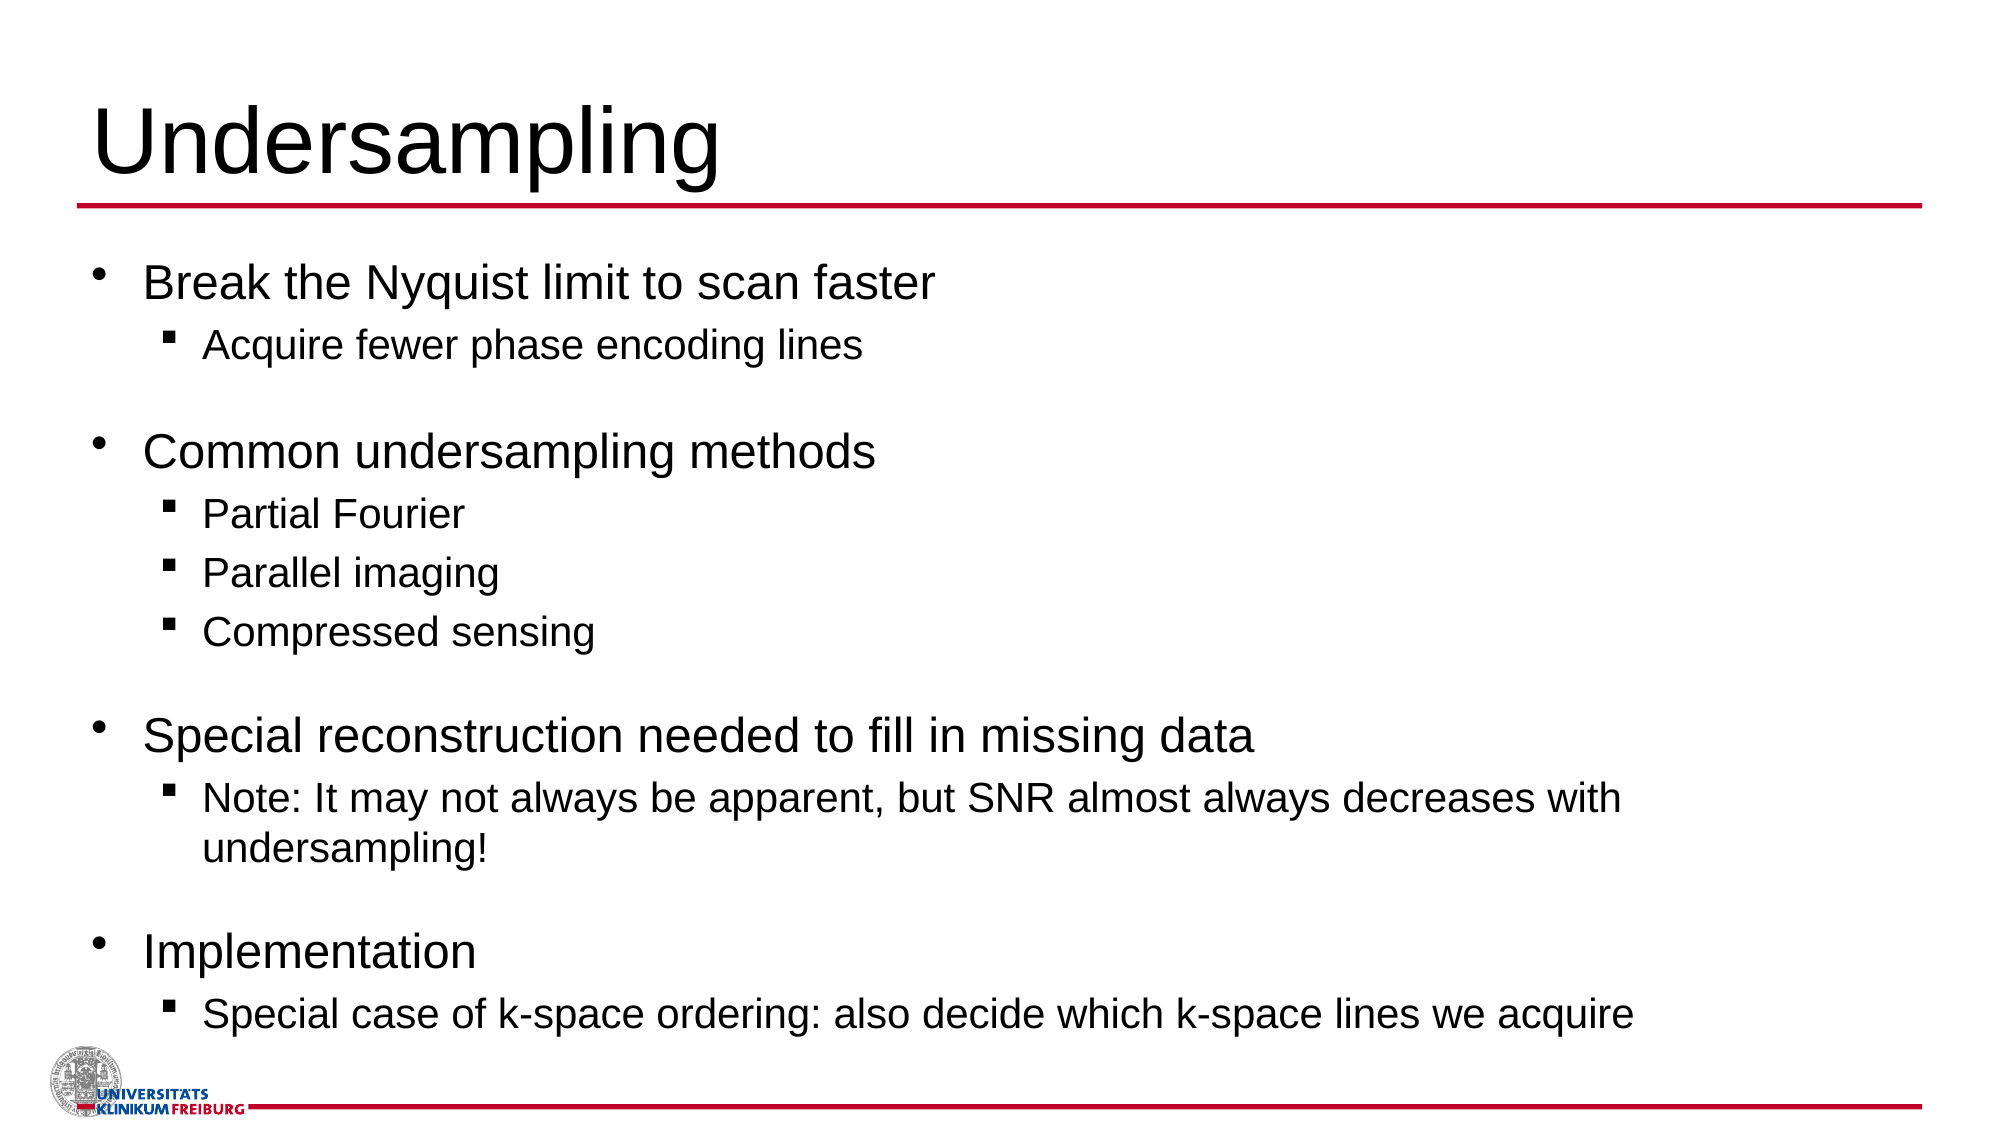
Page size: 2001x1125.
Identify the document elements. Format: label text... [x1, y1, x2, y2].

list Break the Nyquist limit to scan faster Acquire fewer phase encoding lines Common undersampling methods Partial Fourier Parallel imaging Compressed sensing Special reconstruction needed to fill in missing data Note: It may not always be apparent, but SNR almost always decreases with undersampling! Implementation Special case of k-space ordering: also decide which k-space lines we acquire [77, 243, 1923, 1046]
title Undersampling [77, 42, 1923, 231]
